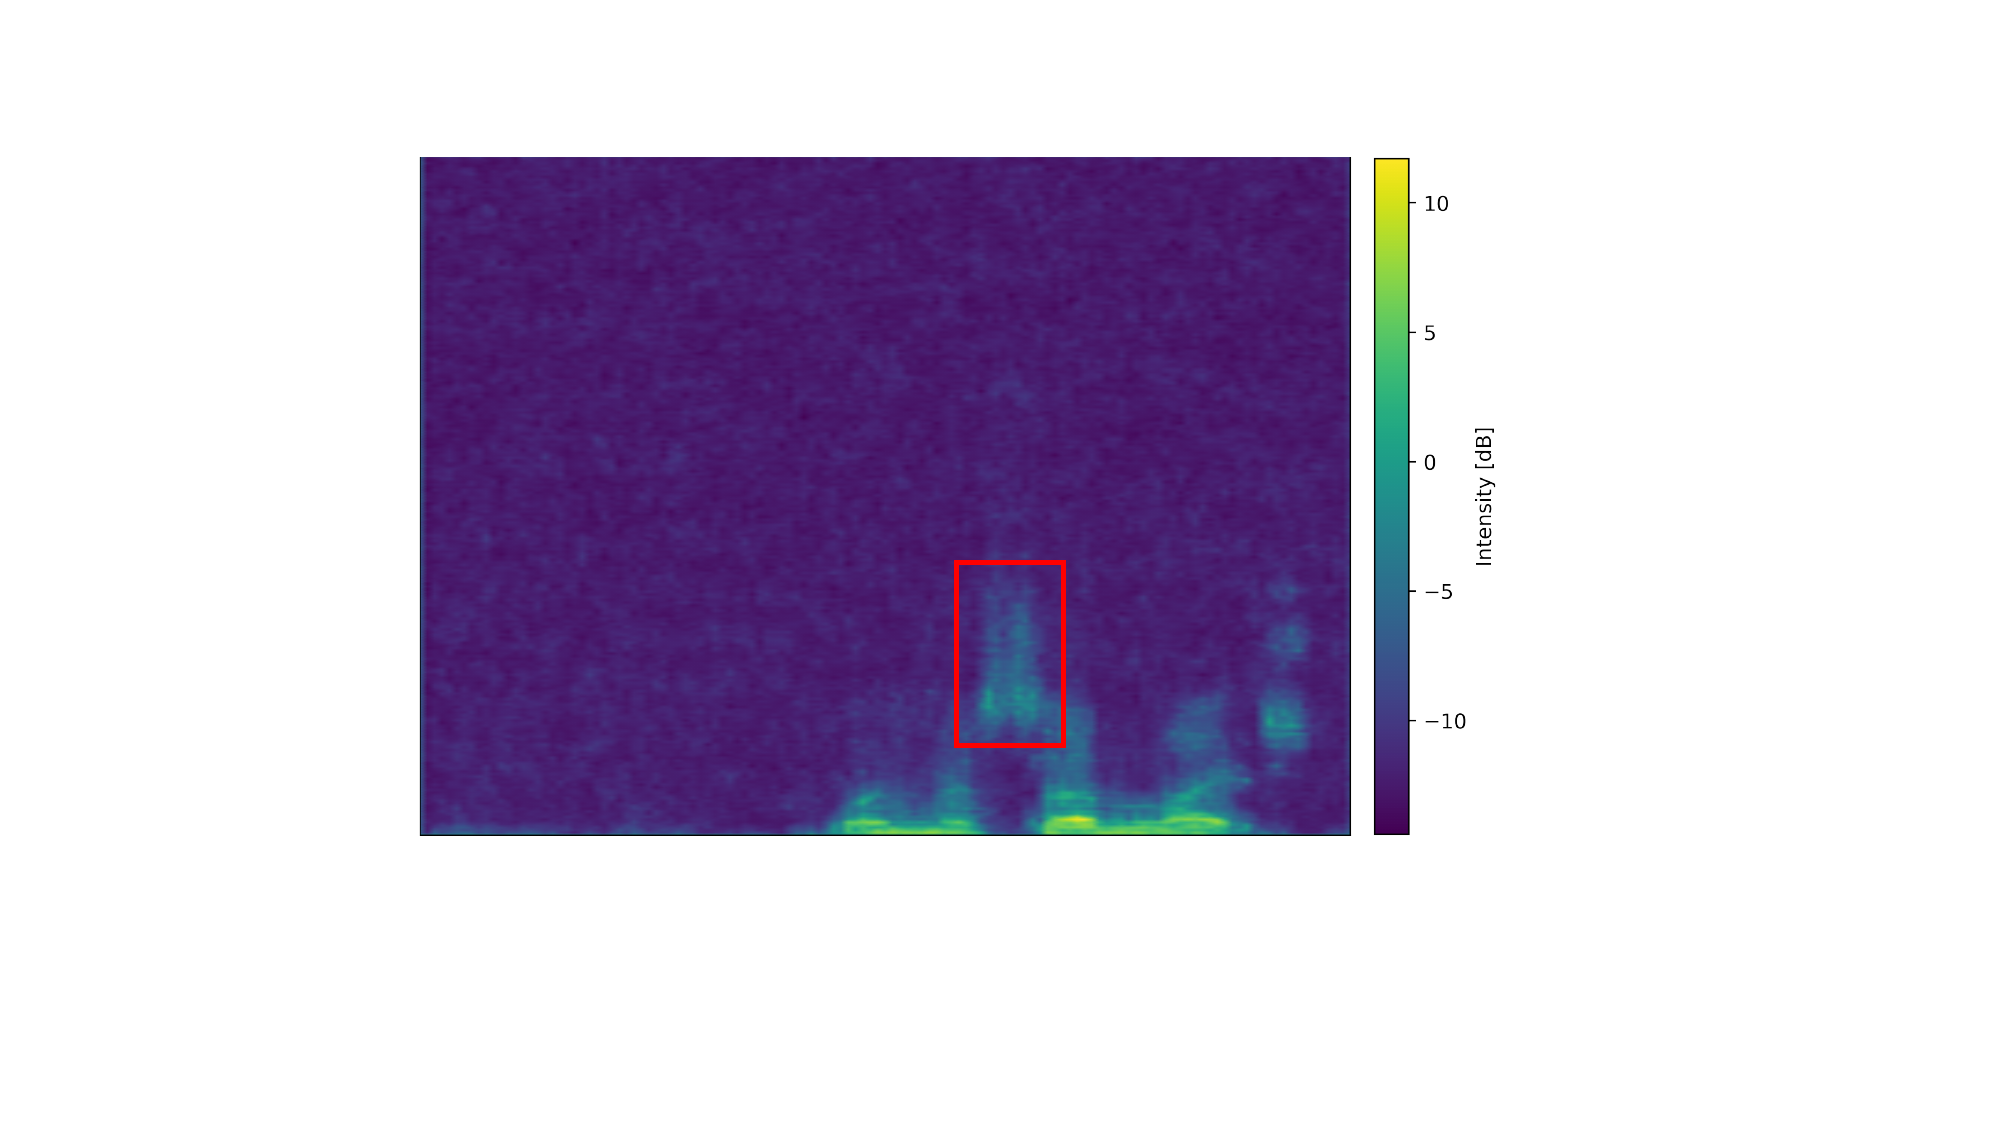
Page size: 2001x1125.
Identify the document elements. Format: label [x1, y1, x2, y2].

text_box [419, 156, 1503, 837]
